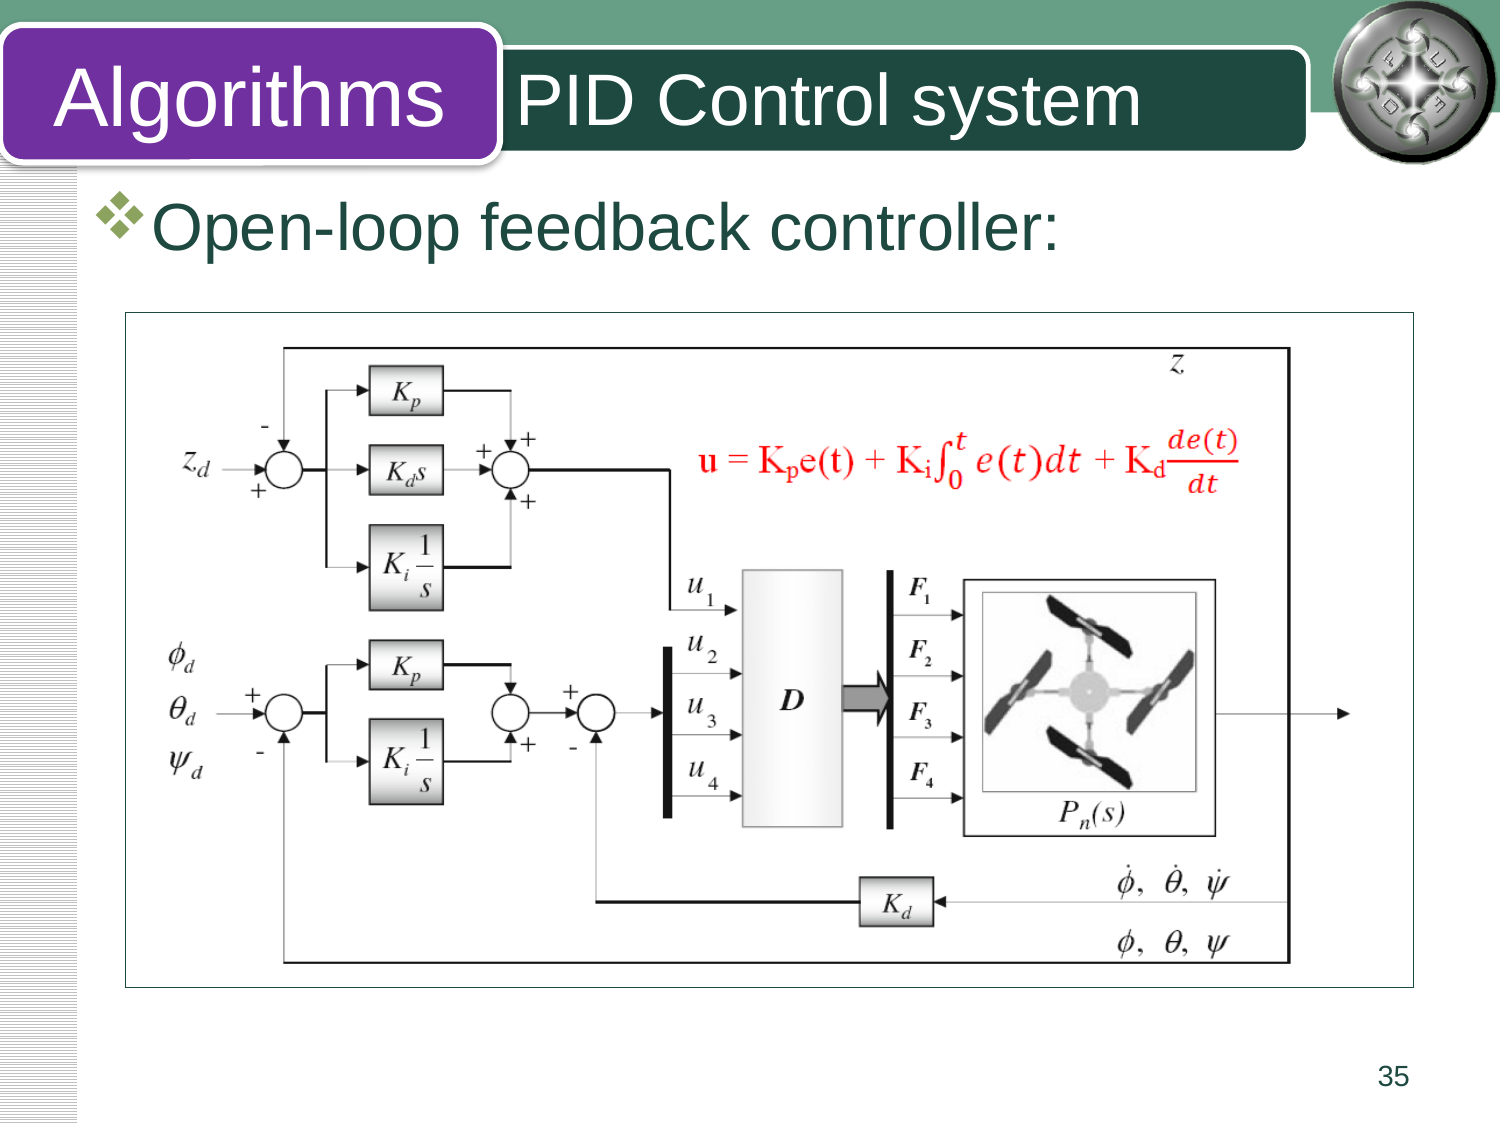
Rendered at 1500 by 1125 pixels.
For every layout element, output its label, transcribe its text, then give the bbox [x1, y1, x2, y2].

slide_number 35 [1074, 1049, 1426, 1103]
list Open-loop feedback controller: [74, 176, 1426, 1001]
picture [1312, 0, 1500, 201]
text_box Algorithms [0, 21, 504, 166]
picture [124, 312, 1413, 988]
title PID Control system [508, 49, 1307, 143]
